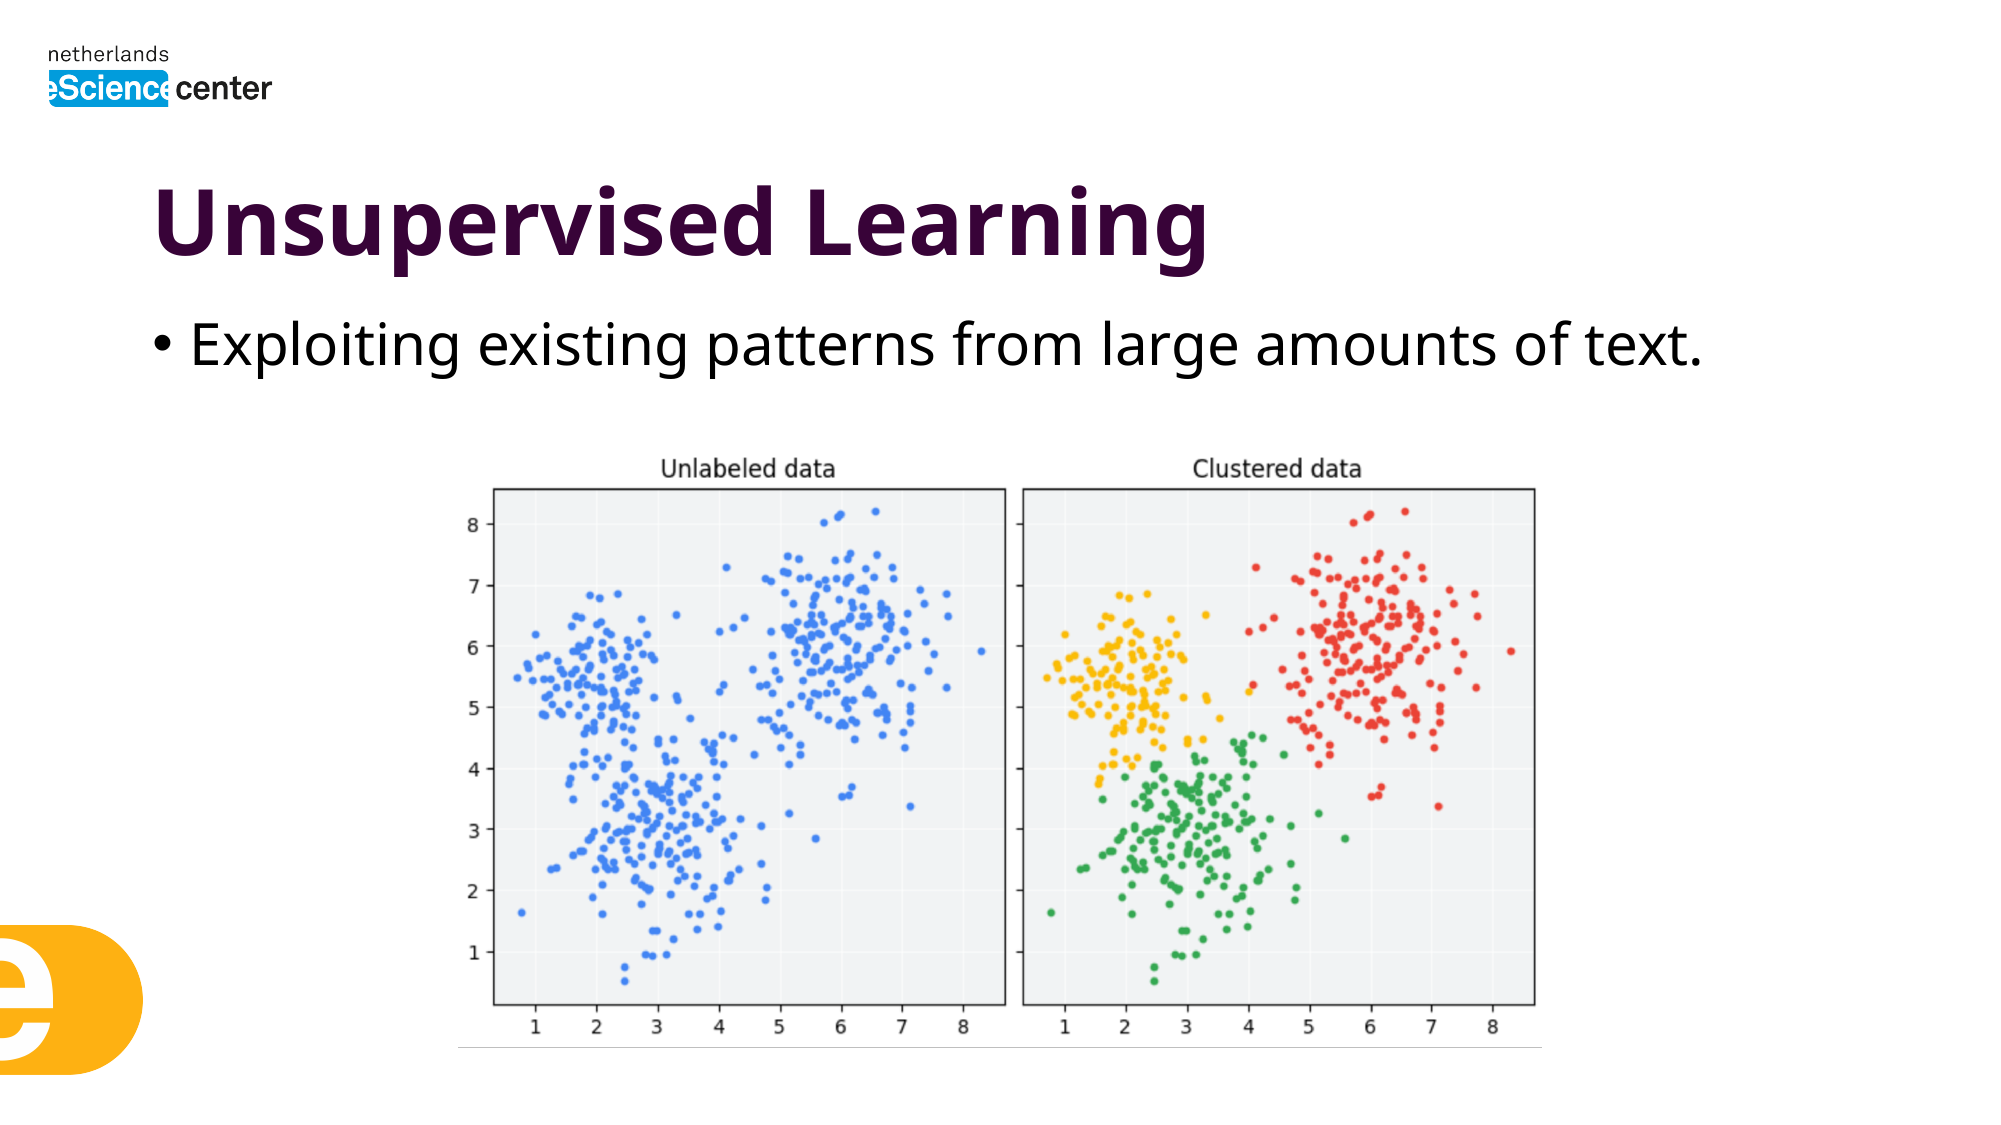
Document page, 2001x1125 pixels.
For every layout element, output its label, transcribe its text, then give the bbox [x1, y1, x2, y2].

picture [0, 925, 143, 1075]
picture [17, 21, 295, 135]
title Unsupervised Learning [136, 151, 1863, 300]
picture [458, 447, 1542, 1048]
list Exploiting existing patterns from large amounts of text. [137, 300, 1863, 1014]
